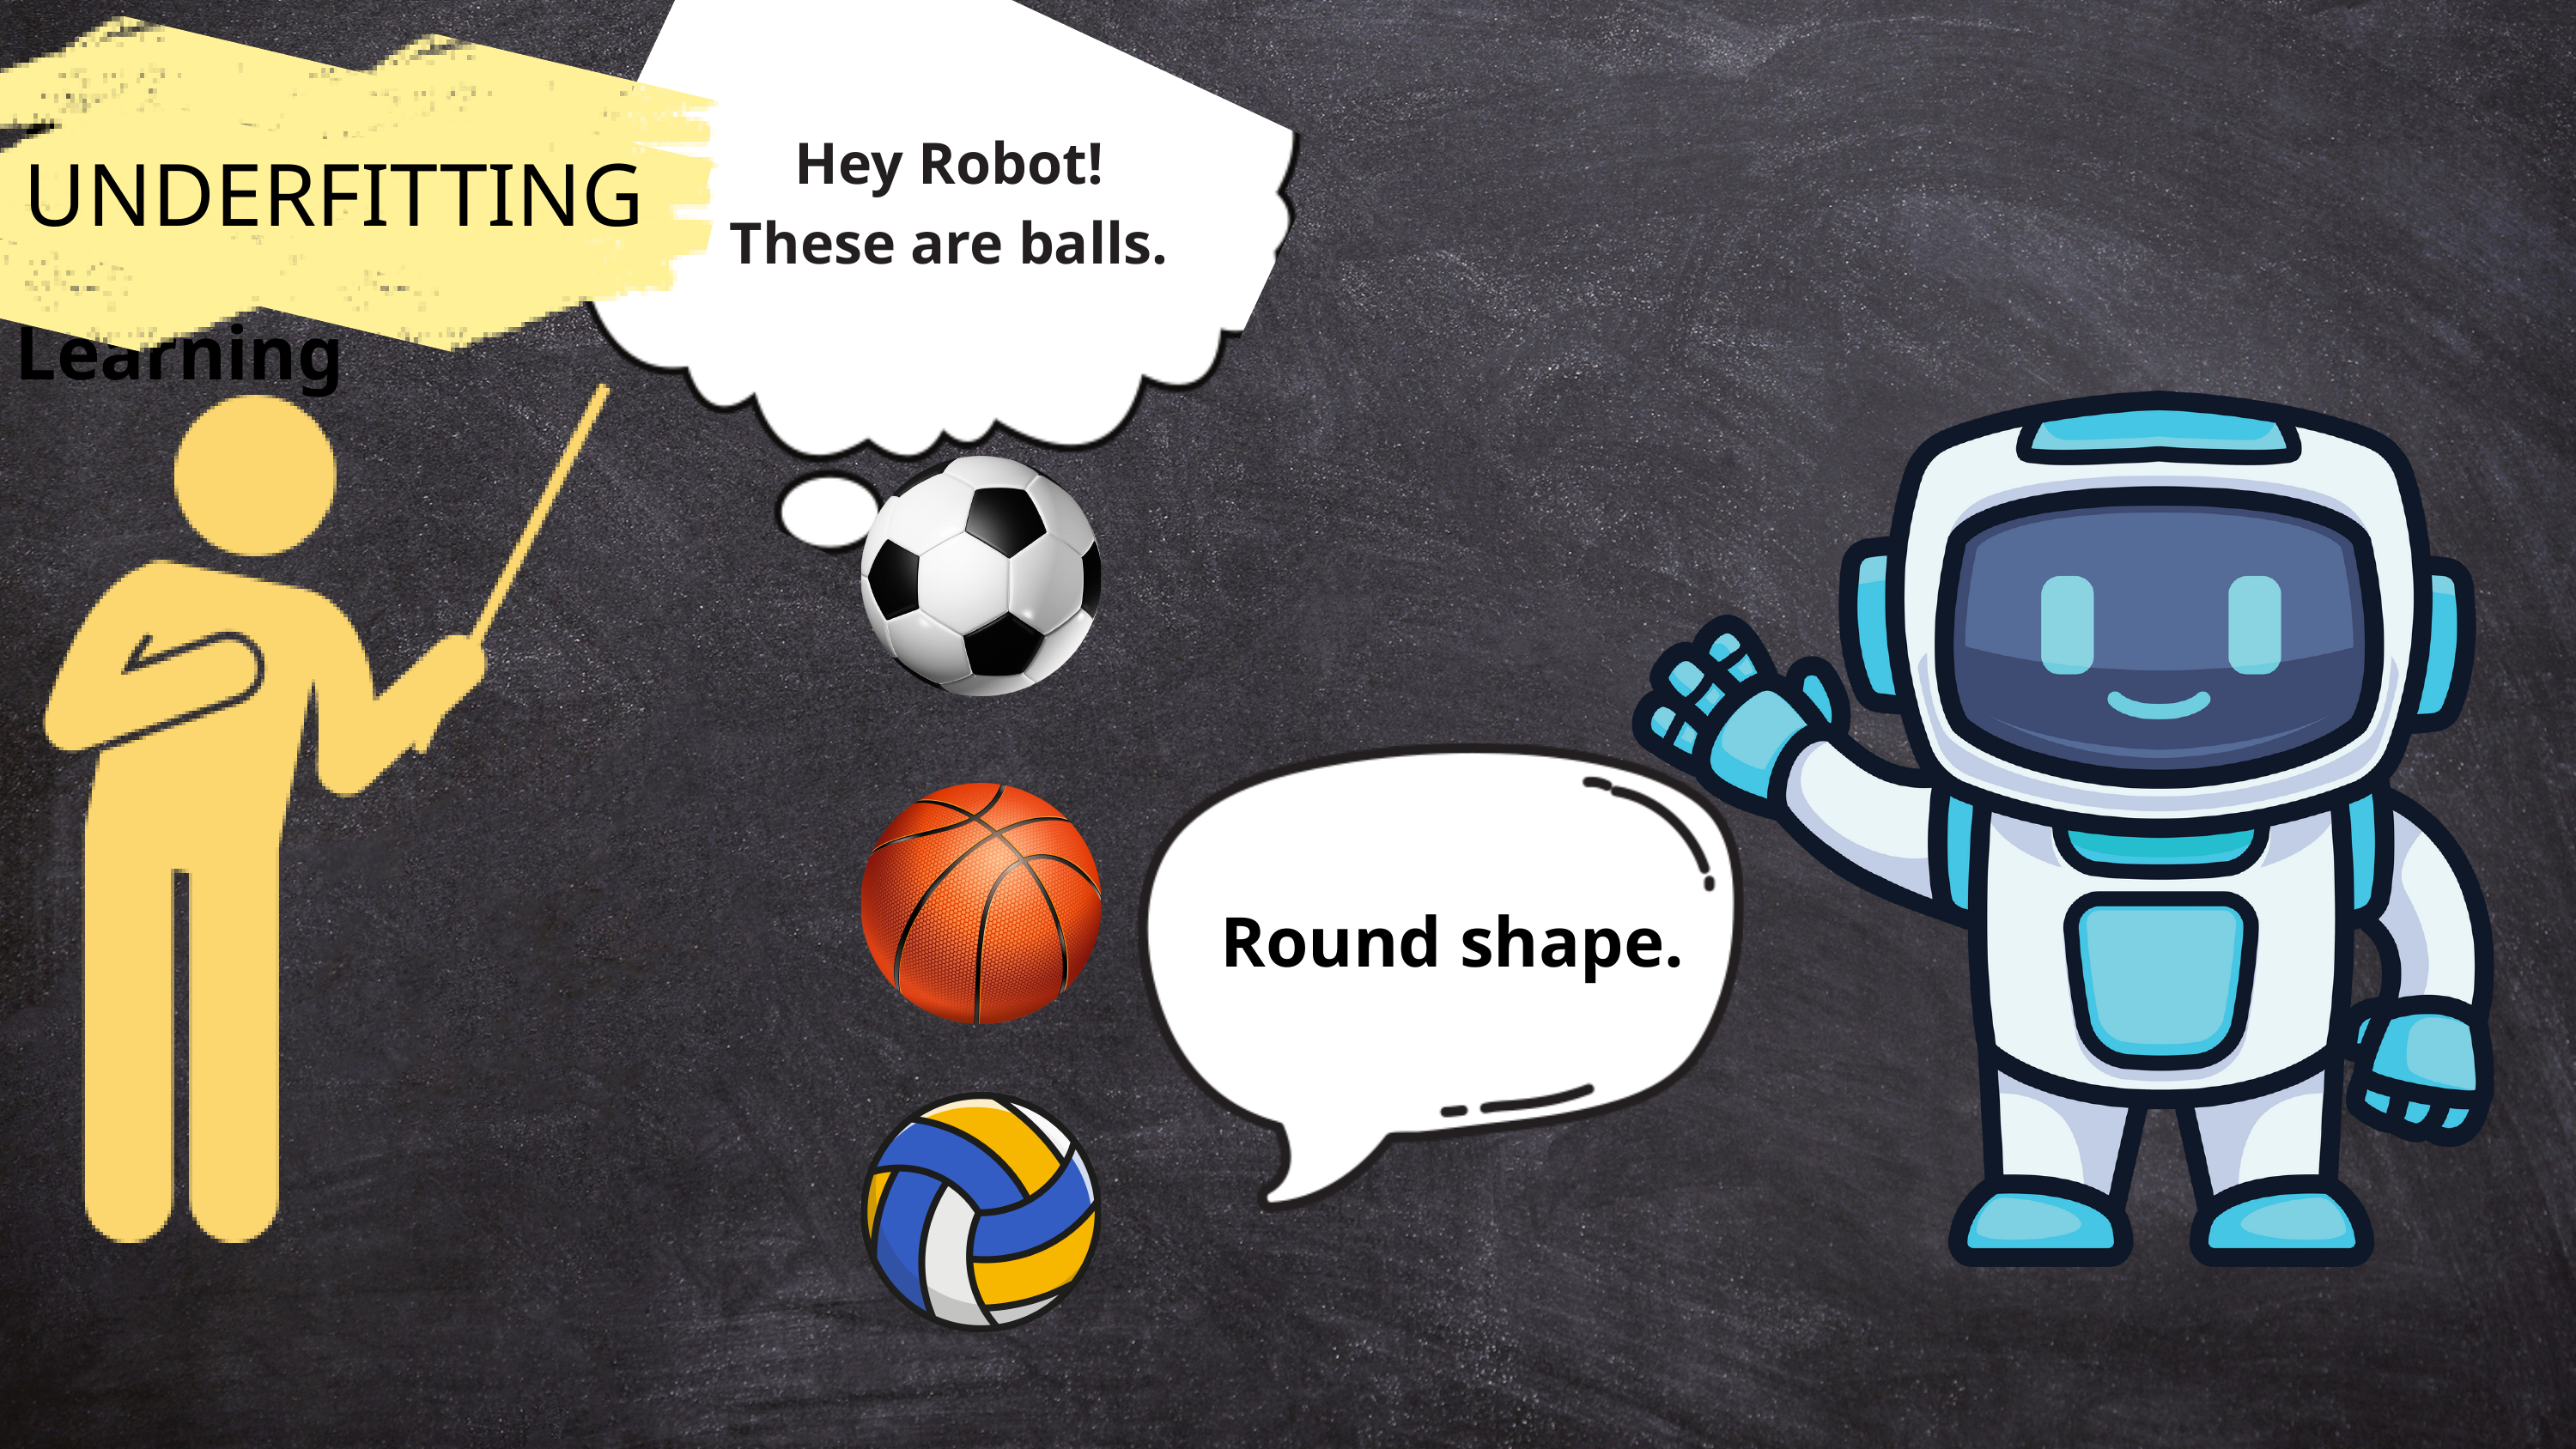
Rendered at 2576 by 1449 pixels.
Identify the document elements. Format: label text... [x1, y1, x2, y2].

text_box Round shape. [1206, 884, 1698, 981]
text_box [253, 156, 701, 404]
text_box [0, 0, 2576, 1449]
text_box [274, 4, 727, 157]
text_box UNDERFITTING [23, 155, 690, 244]
text_box [1631, 391, 2494, 1267]
text_box [289, 66, 684, 155]
text_box [0, 66, 376, 367]
text_box Supervised Learning [9, 321, 199, 395]
text_box [42, 367, 614, 1243]
text_box [0, 0, 298, 132]
text_box [1133, 743, 1745, 1213]
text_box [860, 455, 1102, 1332]
text_box [614, 0, 1329, 627]
text_box Hey Robot! These are balls. [692, 116, 1206, 276]
